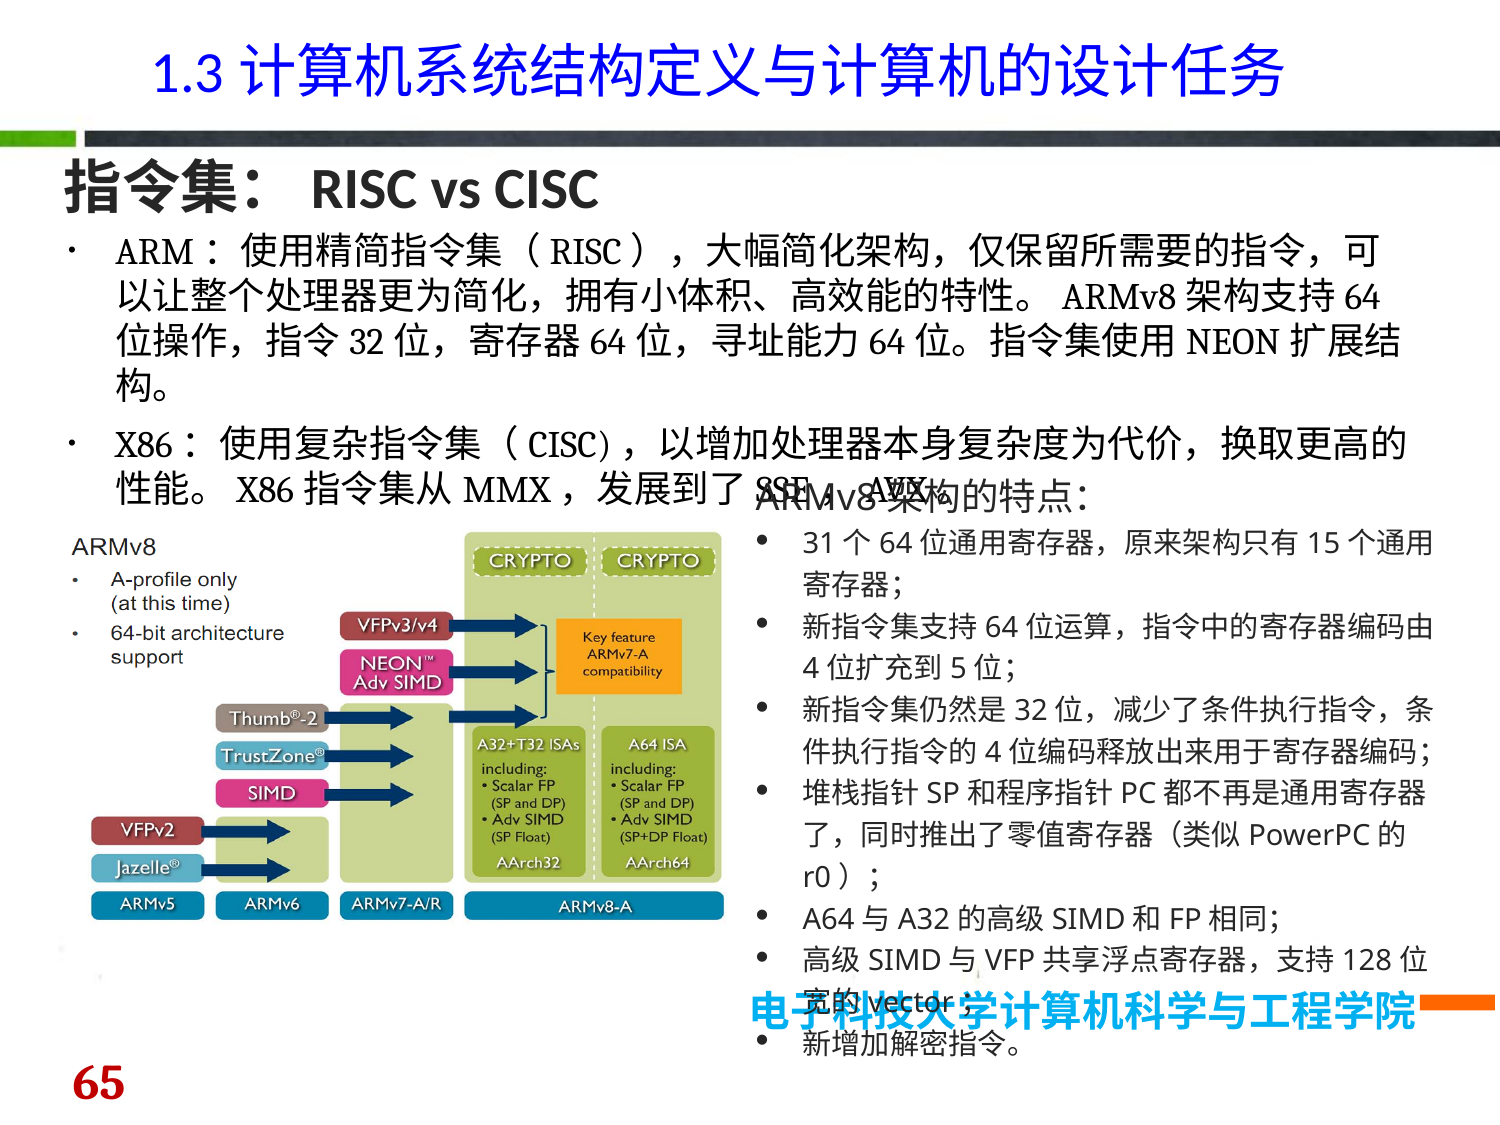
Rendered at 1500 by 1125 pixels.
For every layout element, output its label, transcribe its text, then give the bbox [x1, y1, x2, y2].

text_box 1.3计算机系统结构定义与计算机的设计任务 [29, 12, 1408, 125]
title 指令集：RISC vs CISC [0, 113, 669, 257]
text_box ARMv8架构的特点： 31个64位通用寄存器，原来架构只有15个通用寄存器； 新指令集支持64位运算，指令中的寄存器编码由4位扩充到5位； 新指令集仍然是32位，减少了条件执行指令，条件执行指令的4位编码释放出来用于寄存器编码； 堆栈指针SP和程序指针PC都不再是通用寄存器了，同时推出了零值寄存器（类似PowerPC的r0）； A64与A32的高级SIMD和FP相同； 高级SIMD与VFP共享浮点寄存器，支持128位宽的vector； 新增加解密指令。 [740, 468, 1460, 1068]
picture [0, 0, 1500, 1125]
list ARM：使用精简指令集（RISC），大幅简化架构，仅保留所需要的指令，可以让整个处理器更为简化，拥有小体积、高效能的特性。ARMv8架构支持64位操作，指令32位，寄存器64位，寻址能力64位。指令集使用NEON扩展结构。 X86：使用复杂指令集（CISC)，以增加处理器本身复杂度为代价，换取更高的性能。X86指令集从MMX，发展到了SSE，AVX。 [53, 219, 1426, 498]
